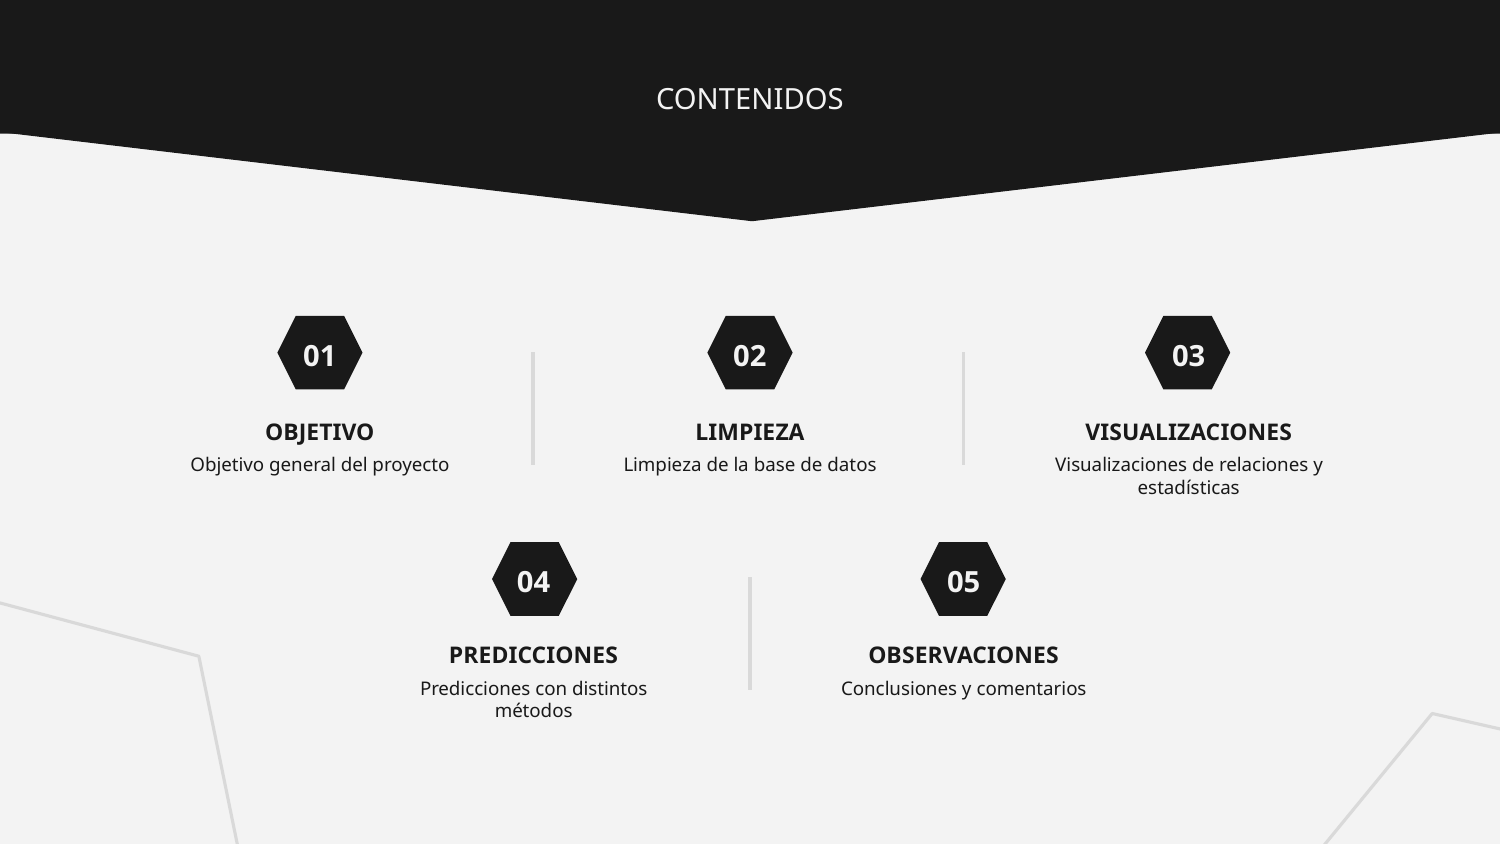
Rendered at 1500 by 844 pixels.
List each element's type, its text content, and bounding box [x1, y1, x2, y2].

title 05 [902, 555, 1026, 606]
subtitle Predicciones con distintos métodos [372, 661, 695, 756]
subtitle Visualizaciones de relaciones y estadísticas [1027, 438, 1350, 533]
title 04 [472, 555, 596, 606]
title LIMPIEZA [619, 383, 881, 438]
title 02 [688, 330, 812, 380]
subtitle Objetivo general del proyecto [158, 438, 482, 533]
title OBJETIVO [188, 383, 451, 438]
title PREDICCIONES [402, 607, 665, 702]
title CONTENIDOS [505, 65, 995, 179]
text_box [0, 602, 238, 844]
subtitle Conclusiones y comentarios [802, 661, 1125, 756]
title VISUALIZACIONES [1057, 383, 1320, 438]
title 03 [1127, 330, 1251, 380]
title OBSERVACIONES [832, 607, 1095, 702]
title 01 [258, 330, 382, 380]
text_box [1325, 713, 1500, 844]
subtitle Limpieza de la base de datos [588, 438, 912, 533]
